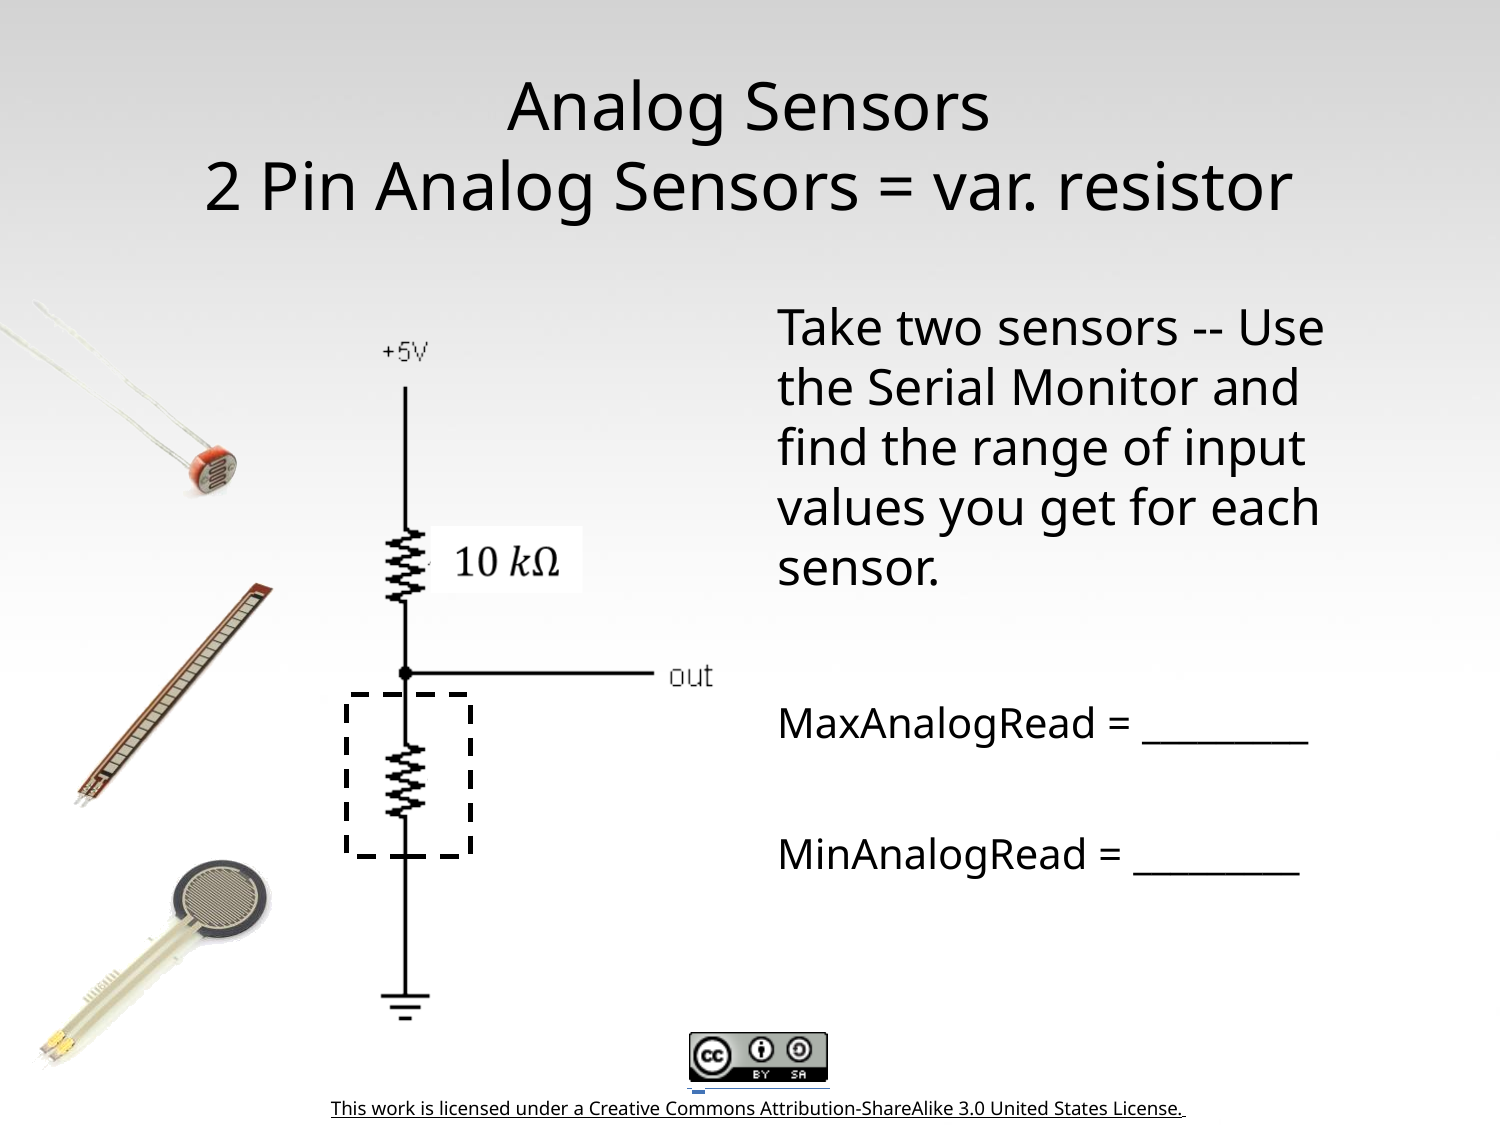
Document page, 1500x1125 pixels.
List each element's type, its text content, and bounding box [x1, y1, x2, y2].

title Analog Sensors 2 Pin Analog Sensors = var. resistor [112, 50, 1388, 238]
picture [0, 0, 1500, 1125]
list Take two sensors -- Use the Serial Monitor and find the range of input values you get for each sensor. MaxAnalogRead = _________ MinAnalogRead = _________ [762, 287, 1388, 1000]
